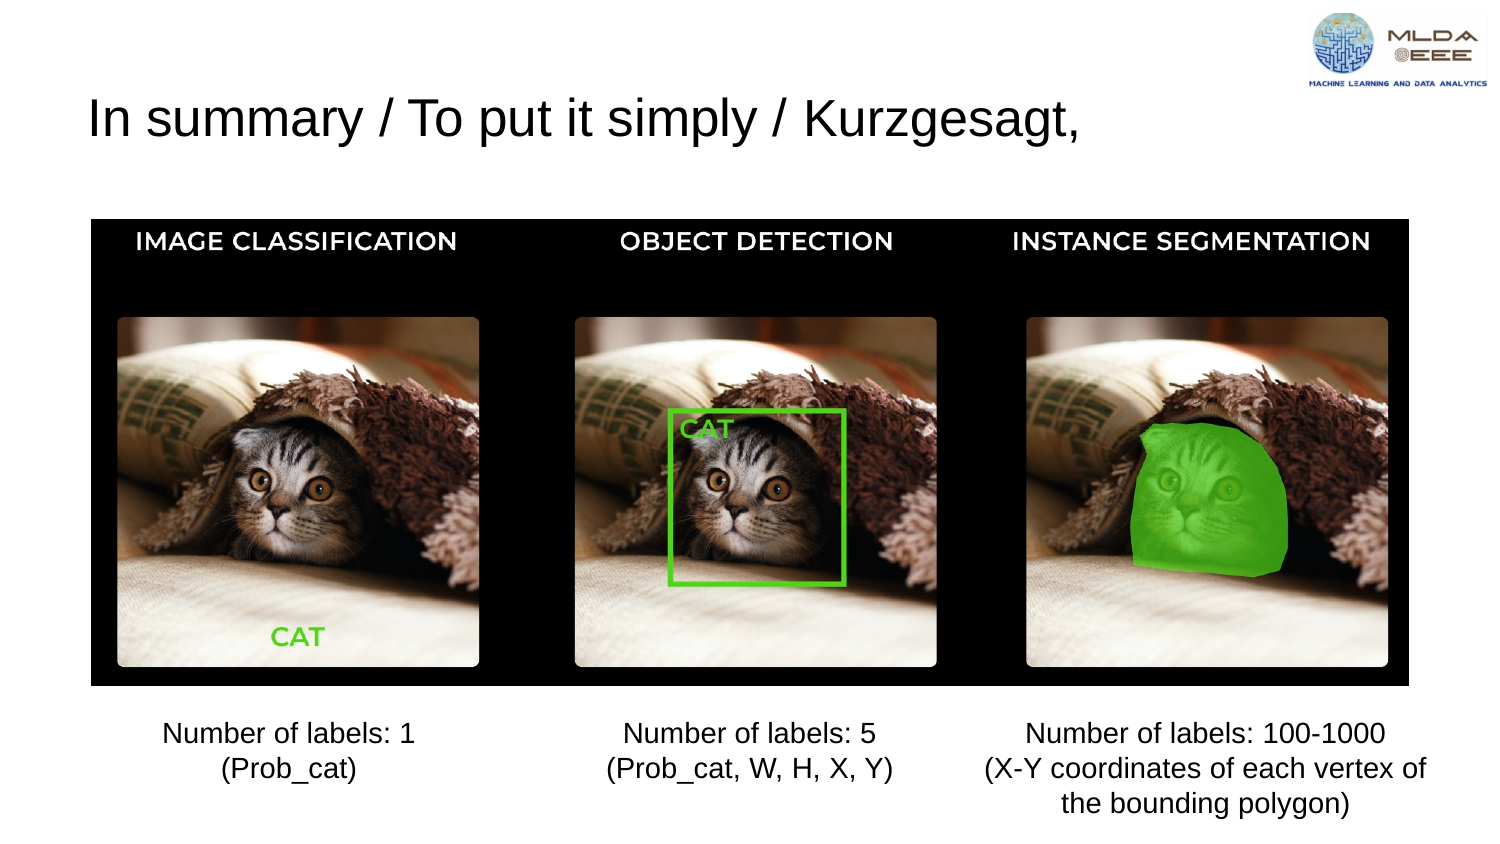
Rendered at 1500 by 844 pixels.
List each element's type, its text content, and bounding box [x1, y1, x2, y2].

title In summary / To put it simply / Kurzgesagt, [72, 68, 1299, 162]
picture [91, 219, 1409, 686]
text_box Number of labels: 5 (Prob_cat, W, H, X, Y) [504, 699, 963, 800]
text_box Number of labels: 1 (Prob_cat) [43, 699, 504, 800]
picture [1309, 13, 1488, 88]
text_box Number of labels: 100-1000 (X-Y coordinates of each vertex of the bounding polygon) [963, 699, 1449, 835]
